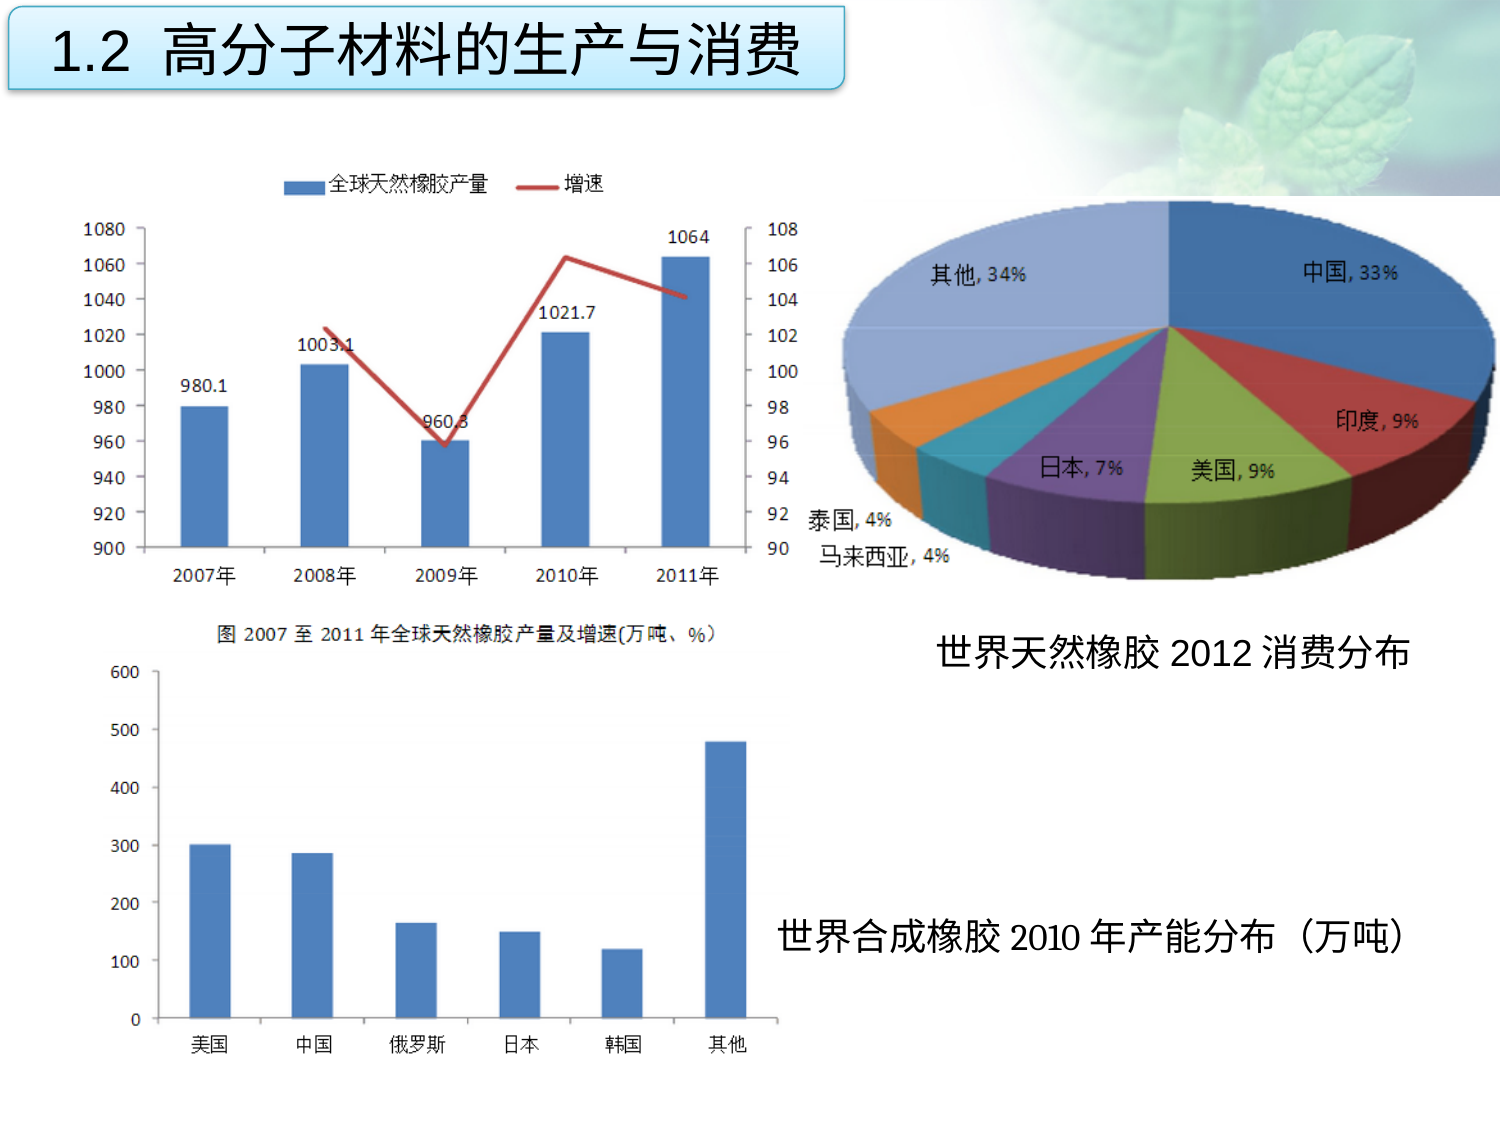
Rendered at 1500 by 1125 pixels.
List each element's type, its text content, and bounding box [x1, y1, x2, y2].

picture [0, 0, 1500, 1125]
text_box 1.2 高分子材料的生产与消费 [7, 5, 846, 90]
text_box 世界合成橡胶2010年产能分布（万吨） [793, 905, 1447, 965]
text_box 世界天然橡胶2012消费分布 [921, 621, 1427, 682]
